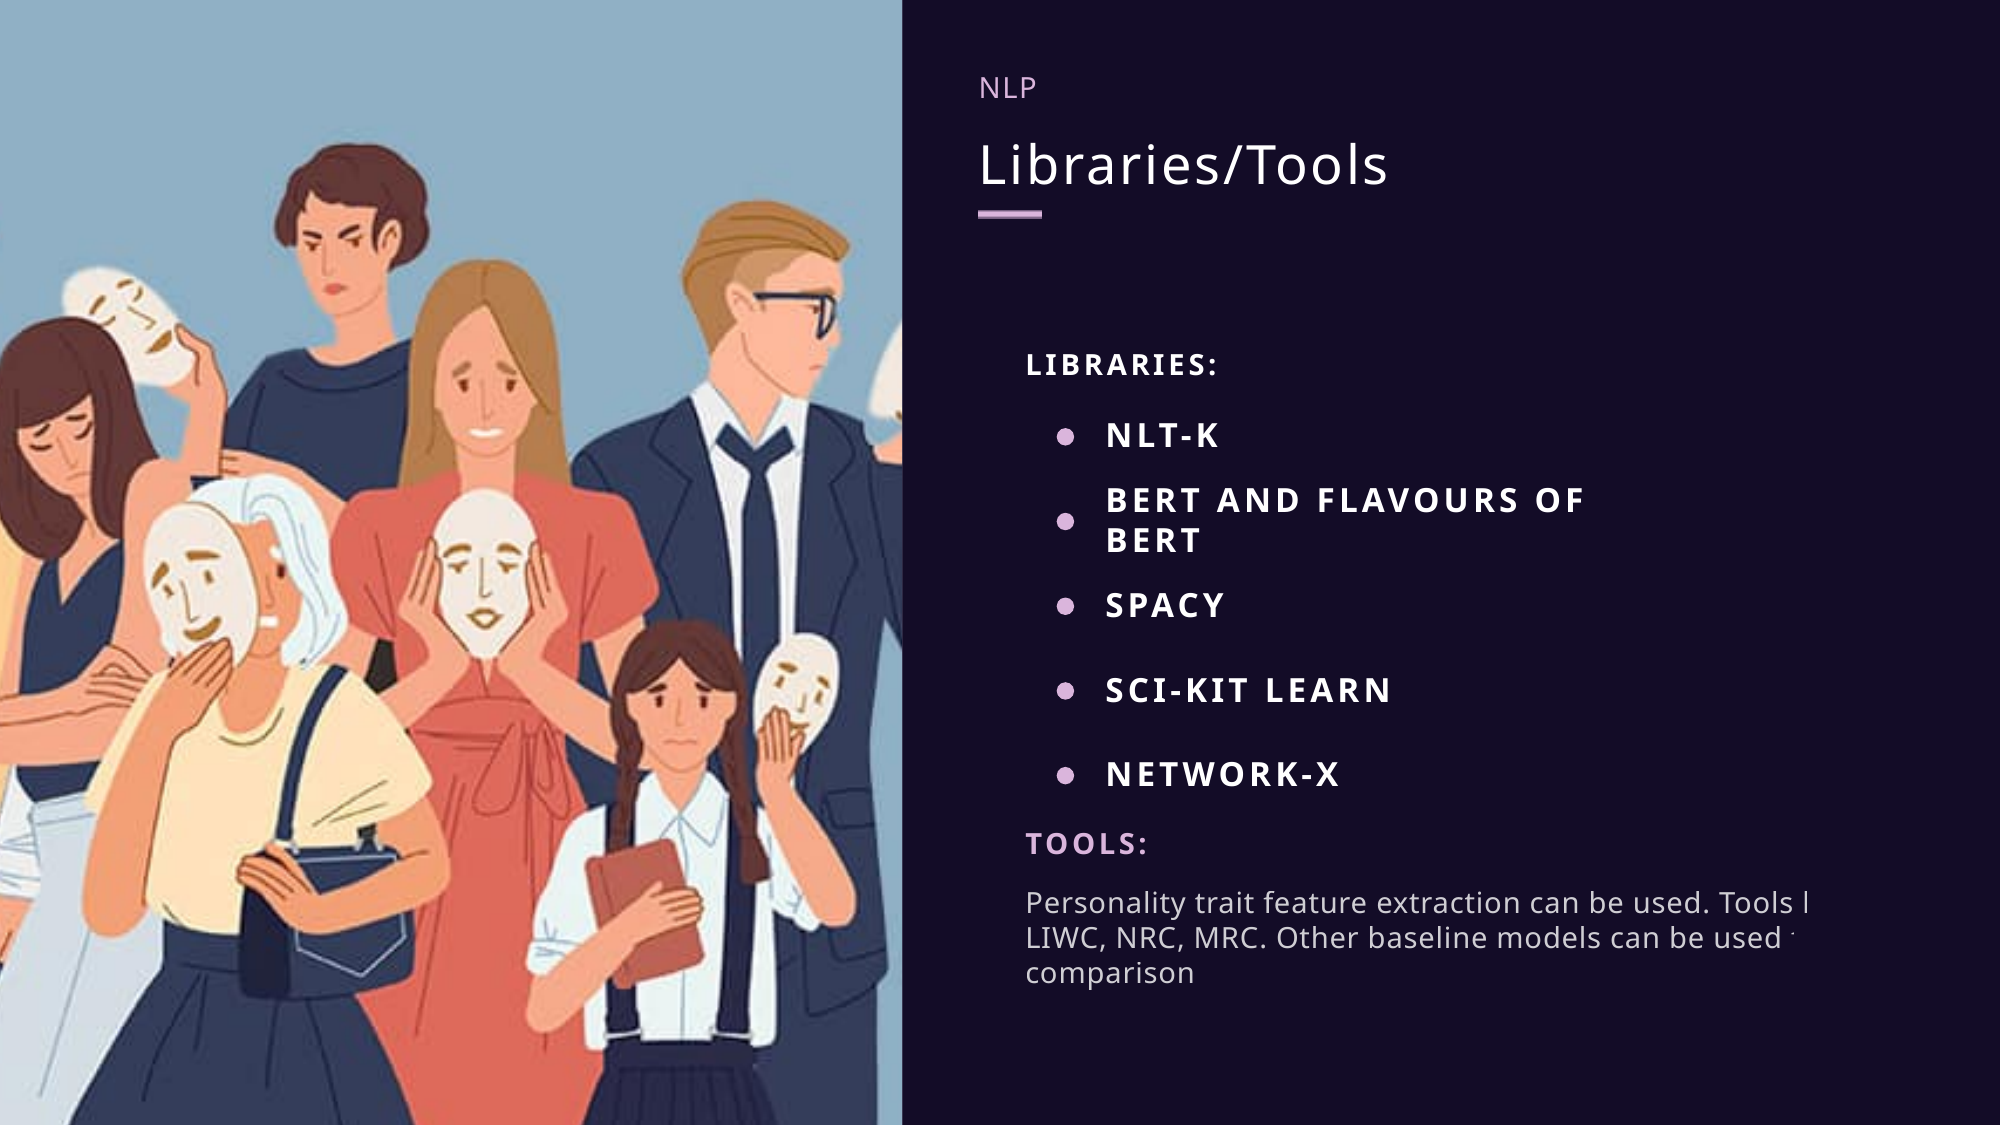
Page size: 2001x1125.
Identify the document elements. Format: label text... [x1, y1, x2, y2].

text_box [1056, 766, 1075, 785]
text_box [1056, 597, 1075, 616]
text_box [1056, 682, 1075, 700]
text_box NLP [978, 73, 1984, 100]
text_box [1056, 512, 1075, 531]
picture [978, 210, 1042, 219]
text_box SPACY [1105, 590, 1284, 618]
text_box SCI-KIT LEARN [1105, 675, 1423, 703]
text_box LIBRARIES: [1025, 351, 1937, 376]
text_box NLT-K [1105, 421, 1285, 448]
picture [0, 0, 903, 1125]
text_box Libraries/Tools [978, 141, 1984, 184]
text_box BERT AND FLAVOURS OF BERT [1105, 505, 1690, 533]
text_box Personality trait feature extraction can be used. Tools like LIWC, NRC, MRC. Other baseline models can be used for comparison. [1025, 887, 1937, 987]
text_box [1056, 428, 1075, 446]
text_box NETWORK-X [1105, 759, 1376, 787]
text_box TOOLS: [1025, 831, 1937, 855]
